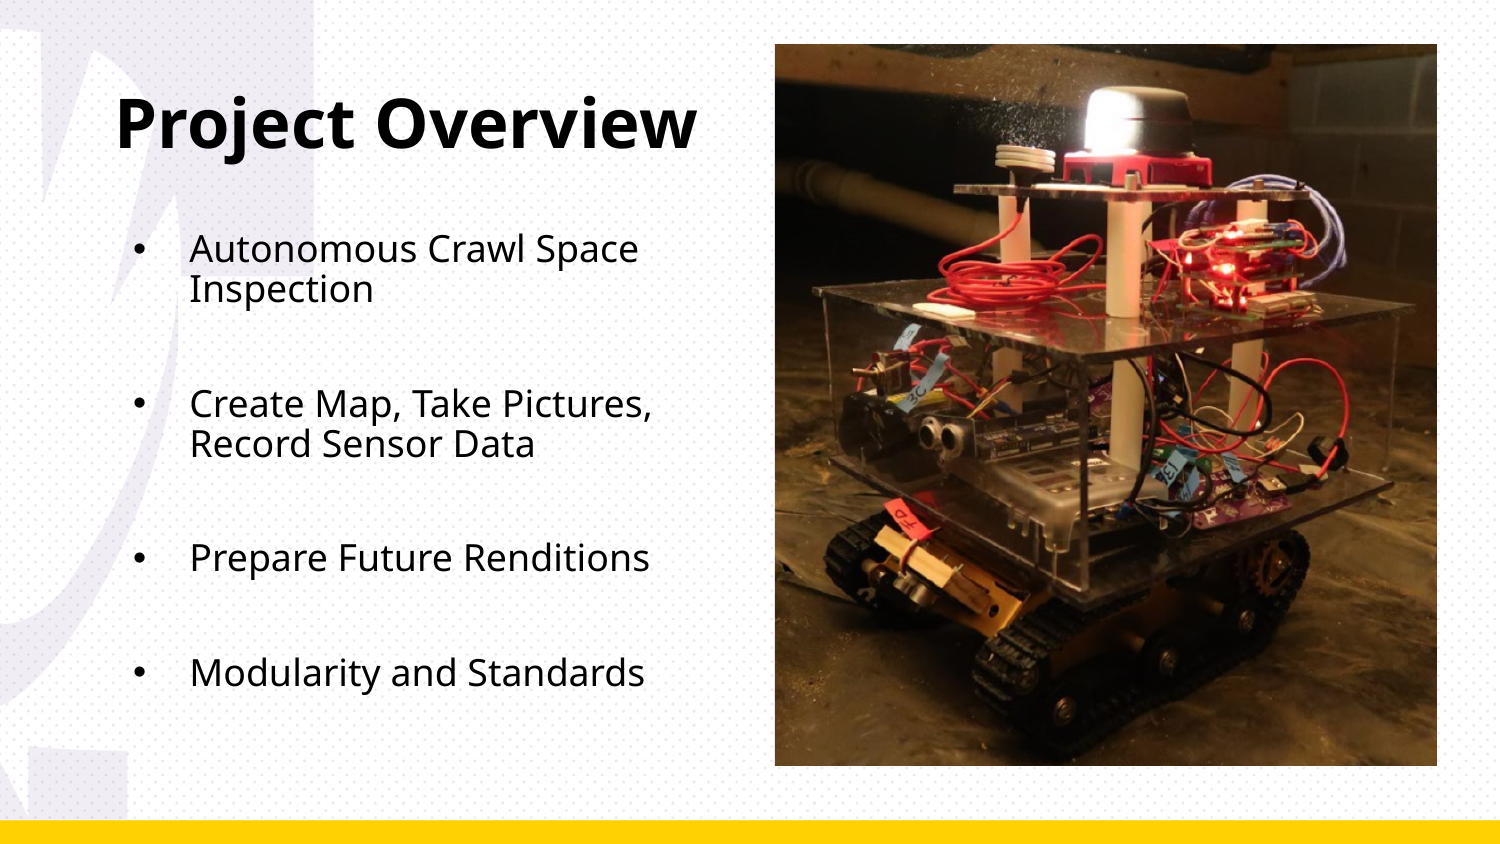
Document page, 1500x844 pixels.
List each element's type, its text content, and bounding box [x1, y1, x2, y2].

list Autonomous Crawl Space Inspection Create Map, Take Pictures, Record Sensor Data Prepare Future Renditions Modularity and Standards [103, 224, 750, 760]
picture [0, 0, 1500, 844]
title Project Overview [103, 44, 773, 208]
